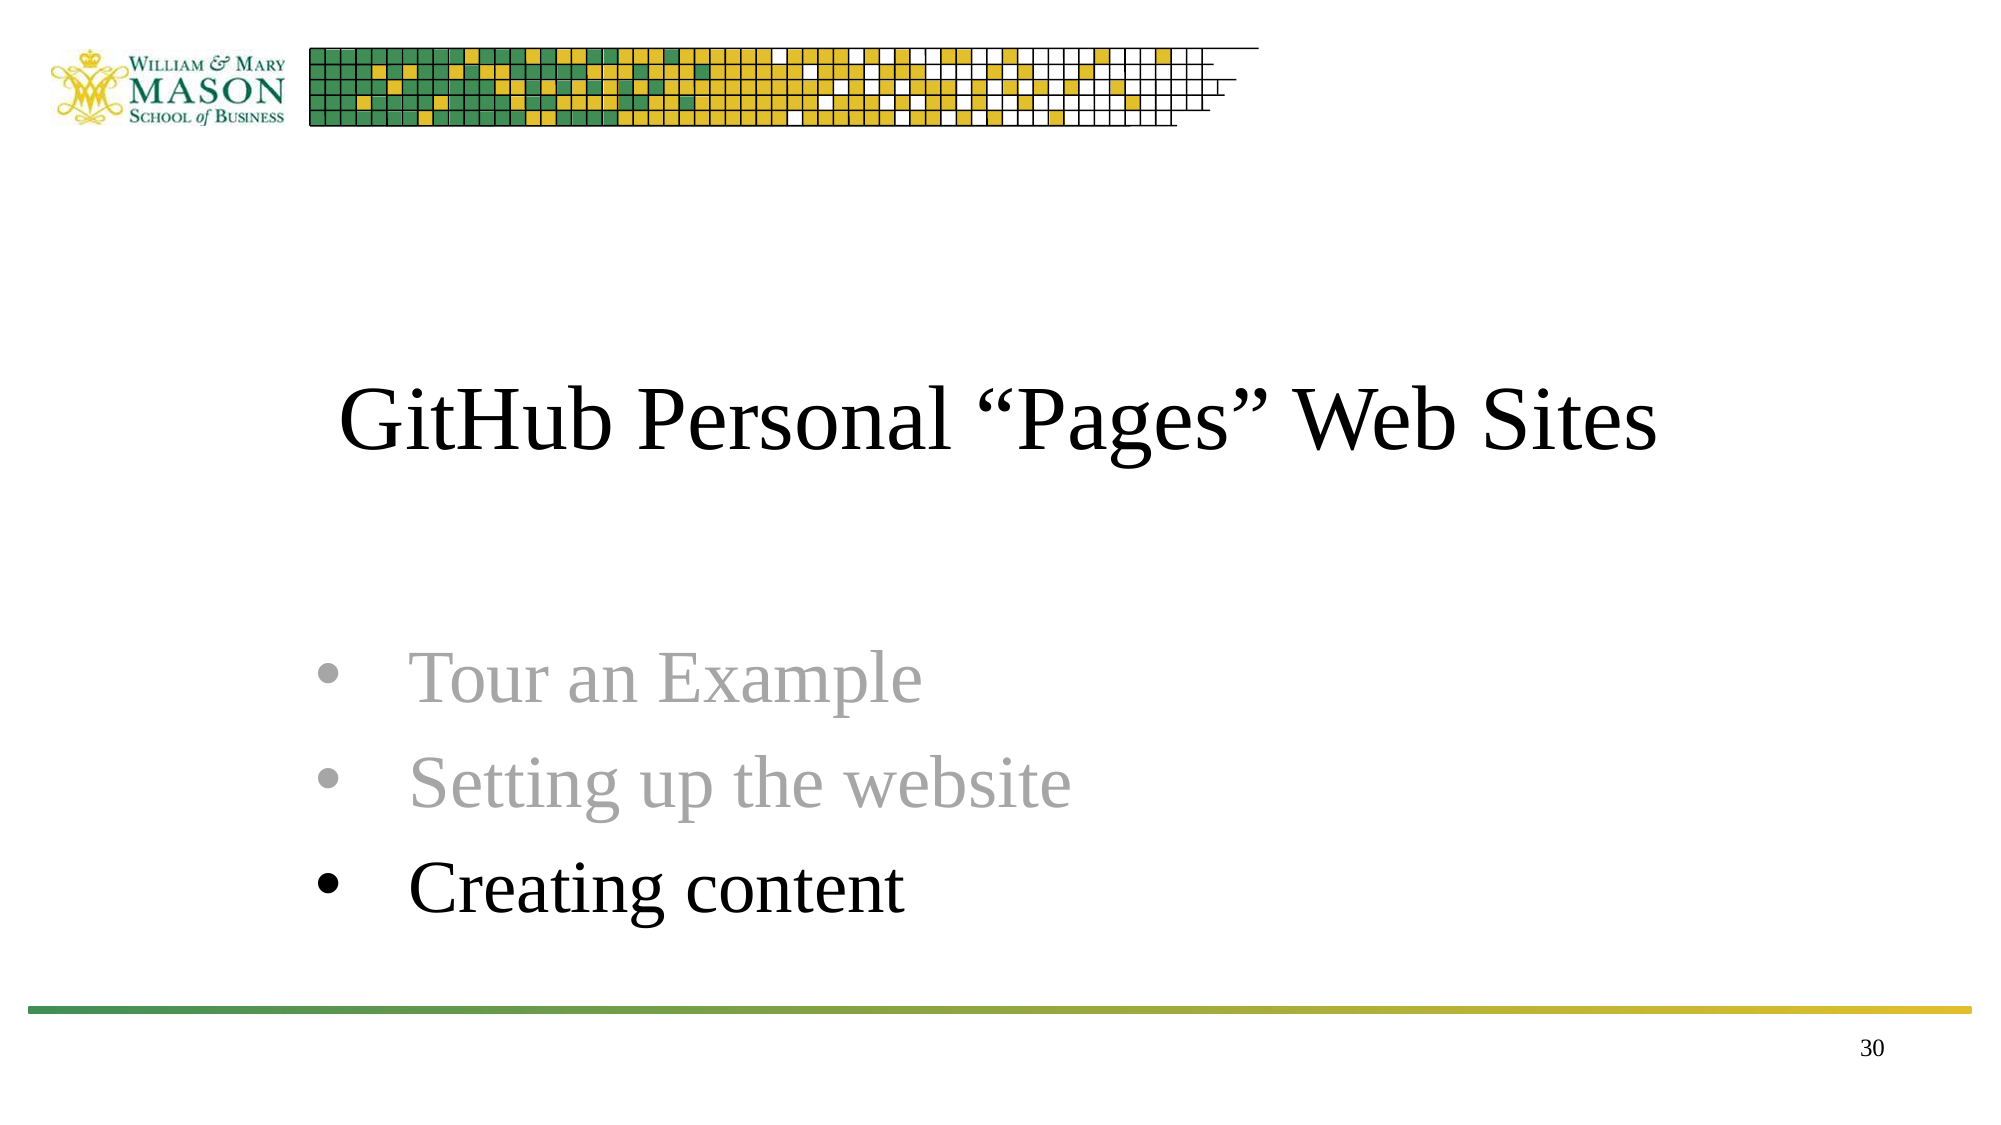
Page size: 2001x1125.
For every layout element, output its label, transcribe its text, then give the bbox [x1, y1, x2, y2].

slide_number 30 [1433, 1024, 1901, 1103]
picture [51, 49, 285, 126]
title GitHub Personal “Pages” Web Sites [150, 292, 1850, 534]
subtitle Tour an Example Setting up the website Creating content [300, 619, 1699, 994]
